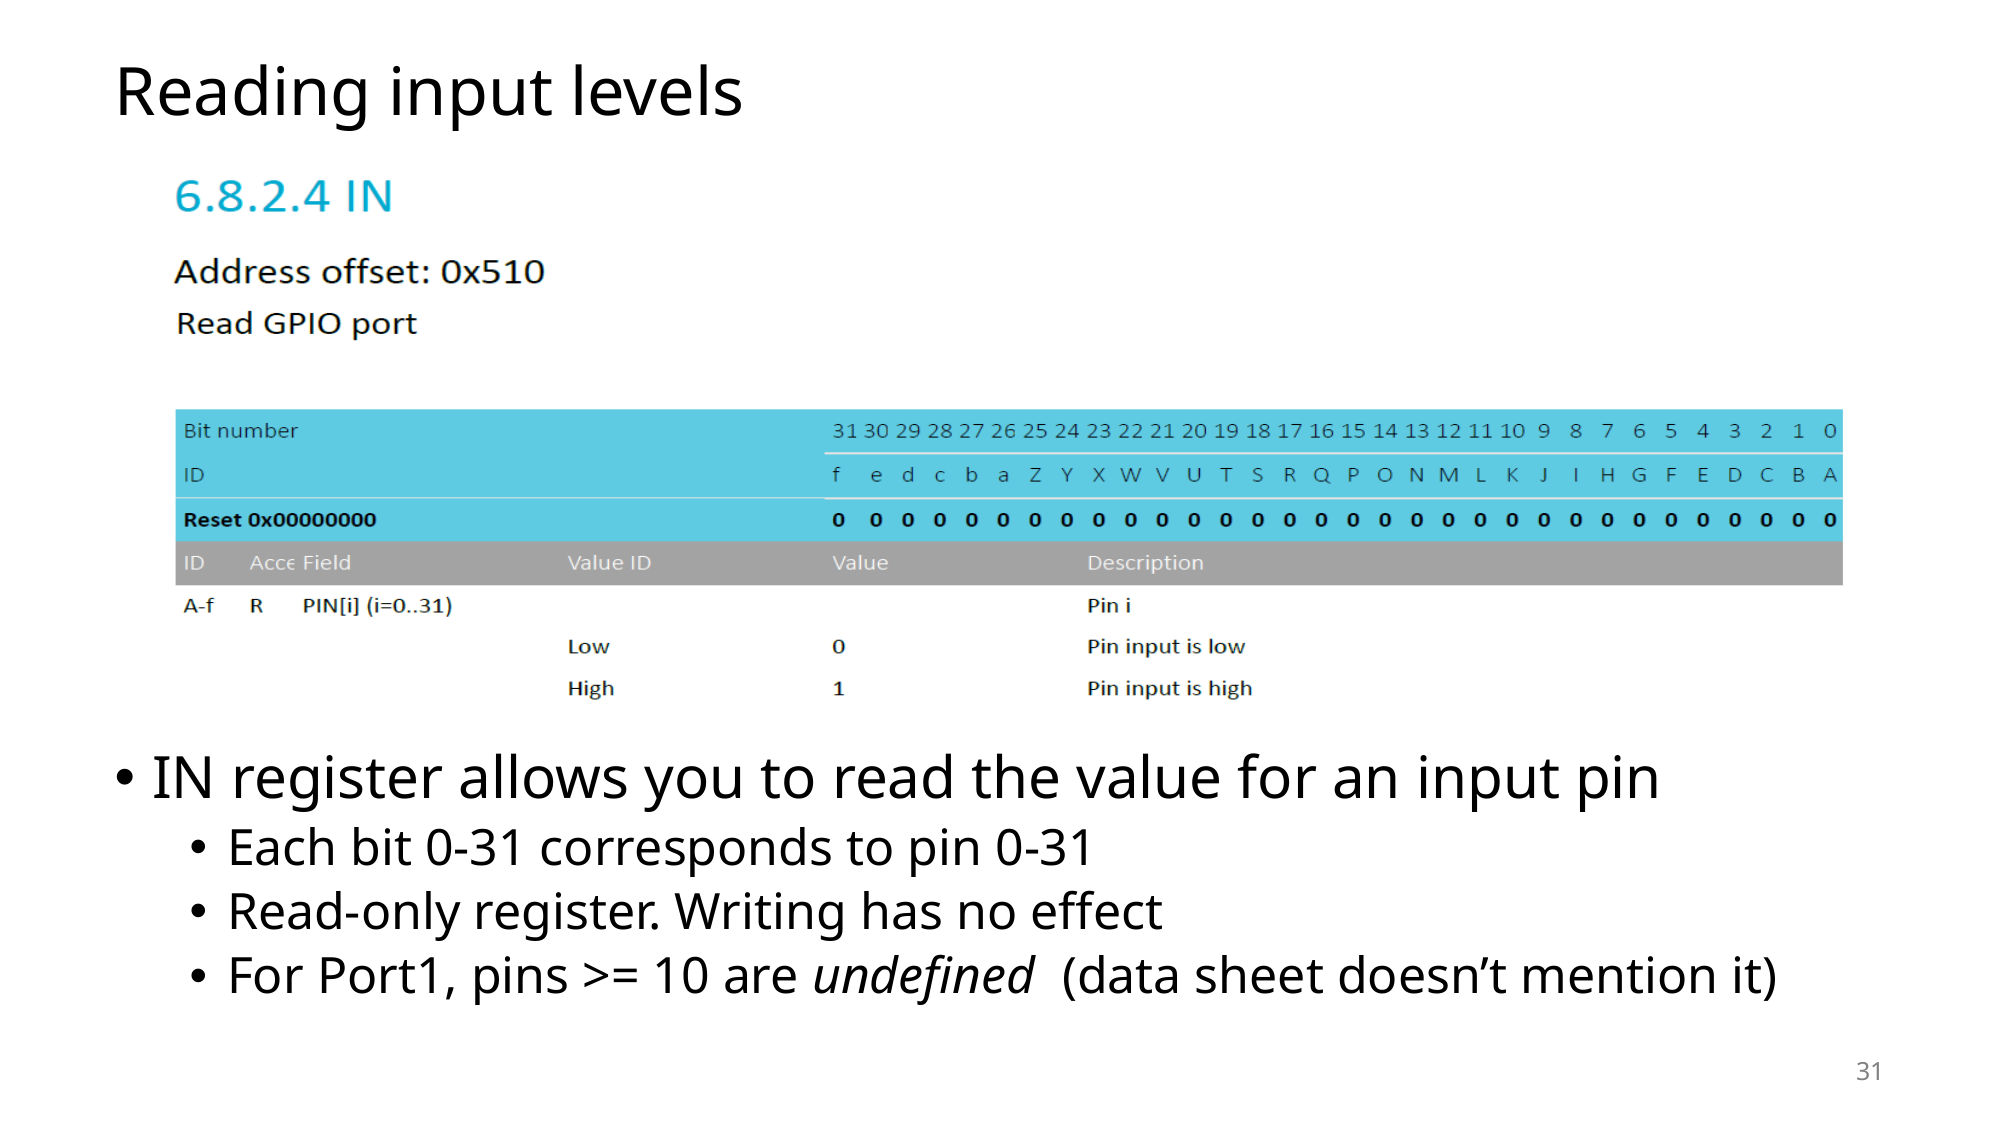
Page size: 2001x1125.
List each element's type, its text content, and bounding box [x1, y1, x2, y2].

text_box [139, 163, 1860, 711]
slide_number 31 [1749, 1042, 1900, 1103]
title Reading input levels [99, 37, 1900, 150]
list IN register allows you to read the value for an input pin Each bit 0-31 corresponds to pin 0-31 Read-only register. Writing has no effect For Port1, pins >= 10 are undefined (data sheet doesn’t mention it) [99, 741, 1900, 1013]
